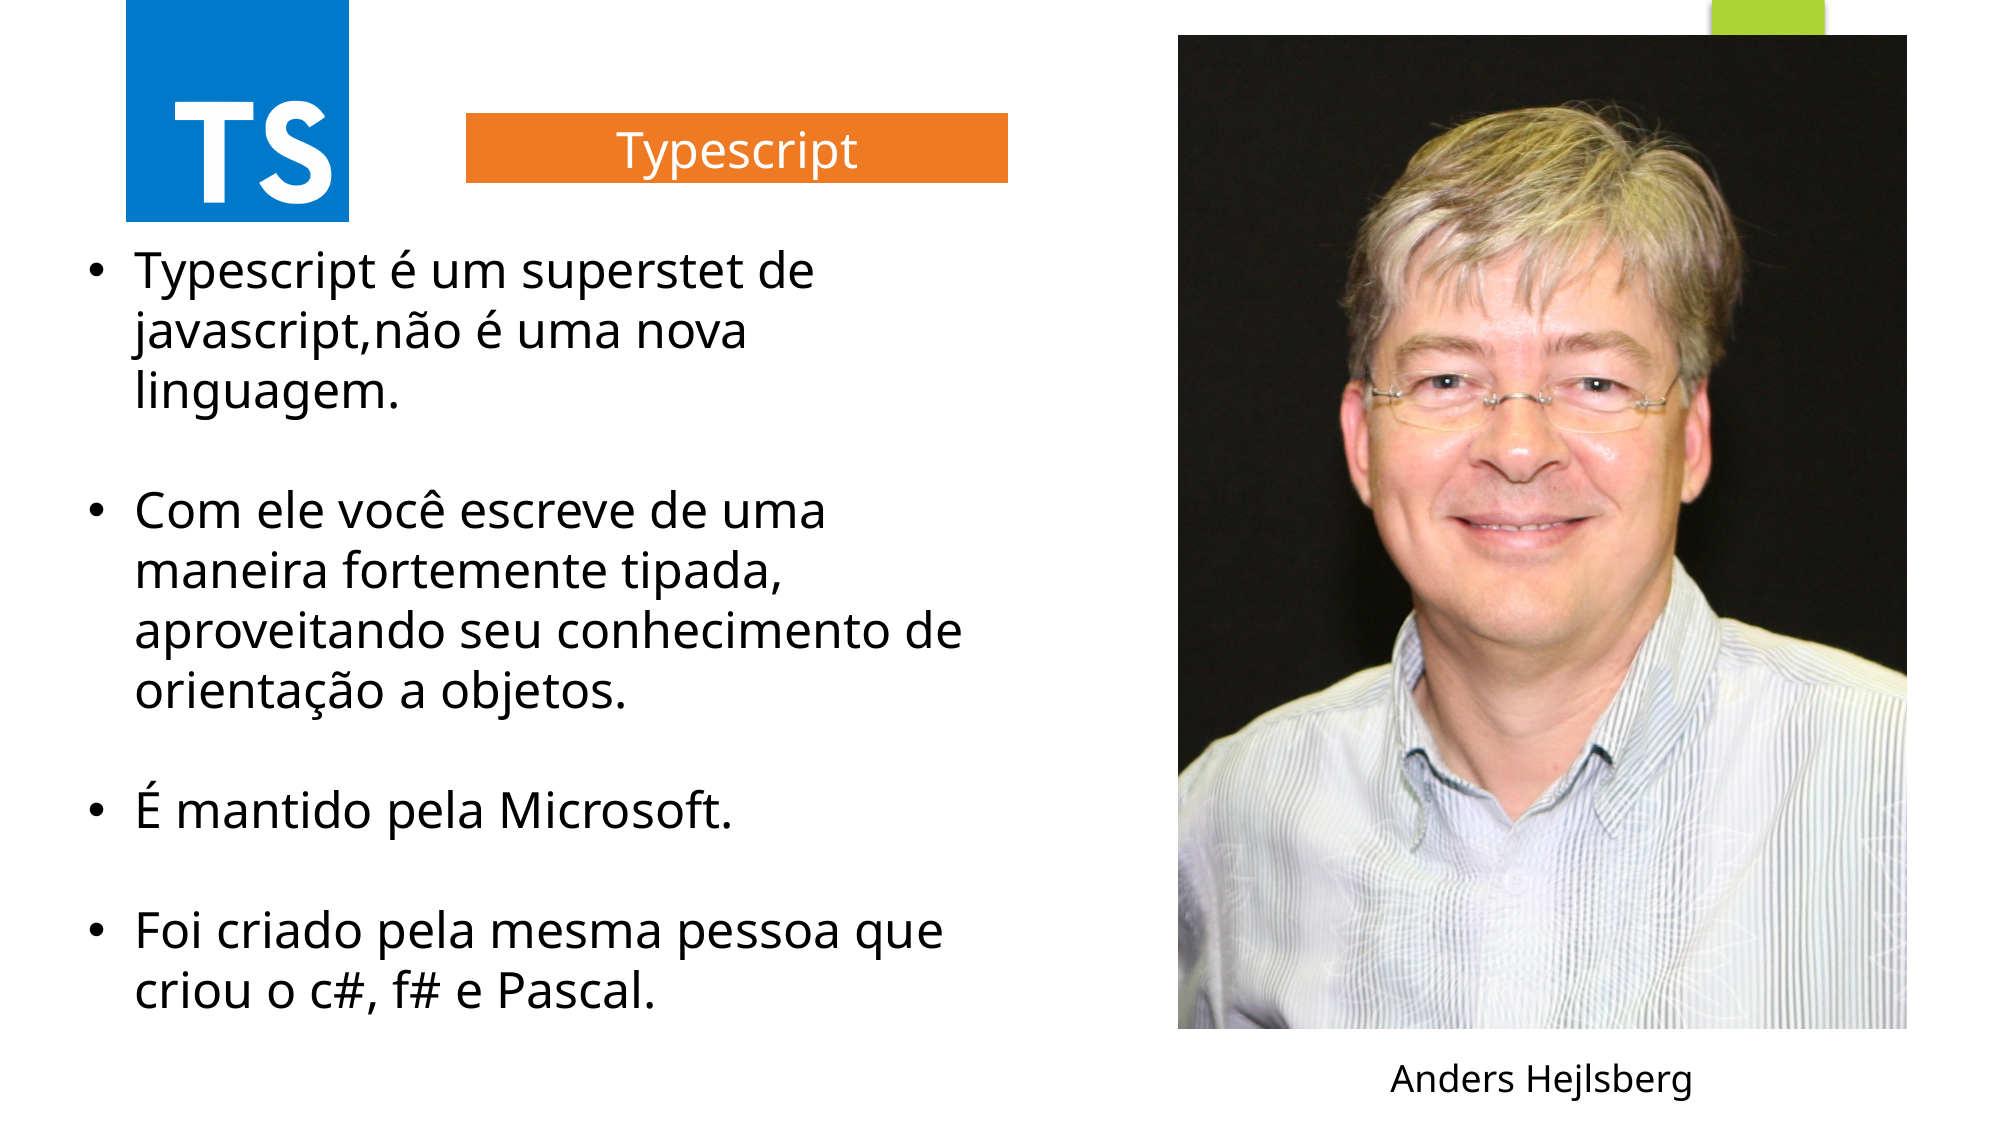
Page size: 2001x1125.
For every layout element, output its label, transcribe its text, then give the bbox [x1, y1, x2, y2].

picture [126, 0, 349, 222]
text_box Typescript é um superstet de javascript,não é uma nova linguagem. Com ele você escreve de uma maneira fortemente tipada, aproveitando seu conhecimento de orientação a objetos. É mantido pela Microsoft. Foi criado pela mesma pessoa que criou o c#, f# e Pascal. [73, 231, 1011, 1125]
picture [1178, 35, 1907, 1029]
text_box Anders Hejlsberg [1375, 1047, 1709, 1108]
text_box Typescript [461, 108, 1013, 188]
